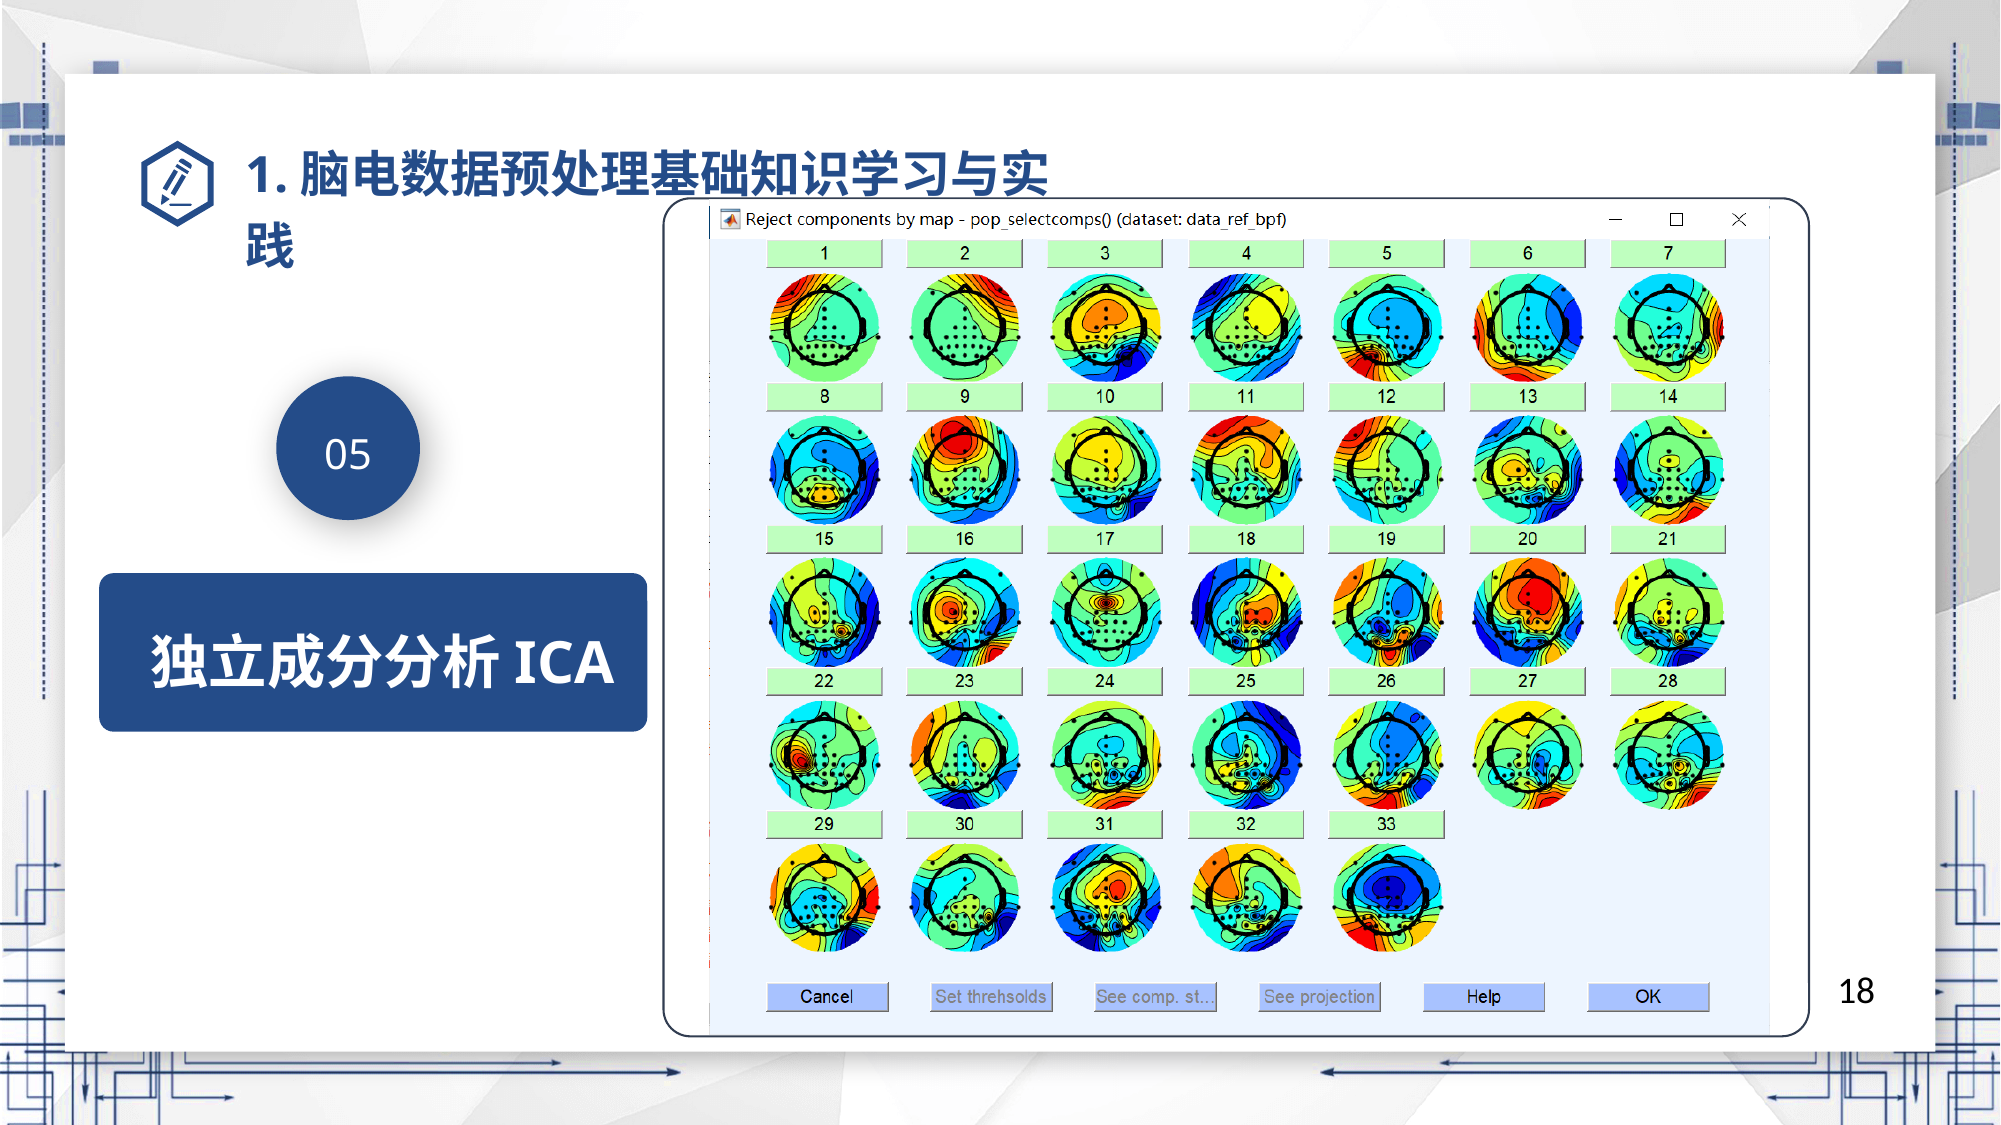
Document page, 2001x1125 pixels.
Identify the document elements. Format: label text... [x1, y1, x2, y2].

title 1.脑电数据预处理基础知识学习与实践 [230, 123, 1104, 199]
text_box [662, 197, 1811, 1038]
text_box 18 [1822, 958, 1911, 1019]
text_box 独立成分分析ICA [150, 610, 662, 695]
picture [0, 0, 2001, 1125]
text_box 05 [275, 375, 422, 522]
text_box [98, 572, 649, 733]
